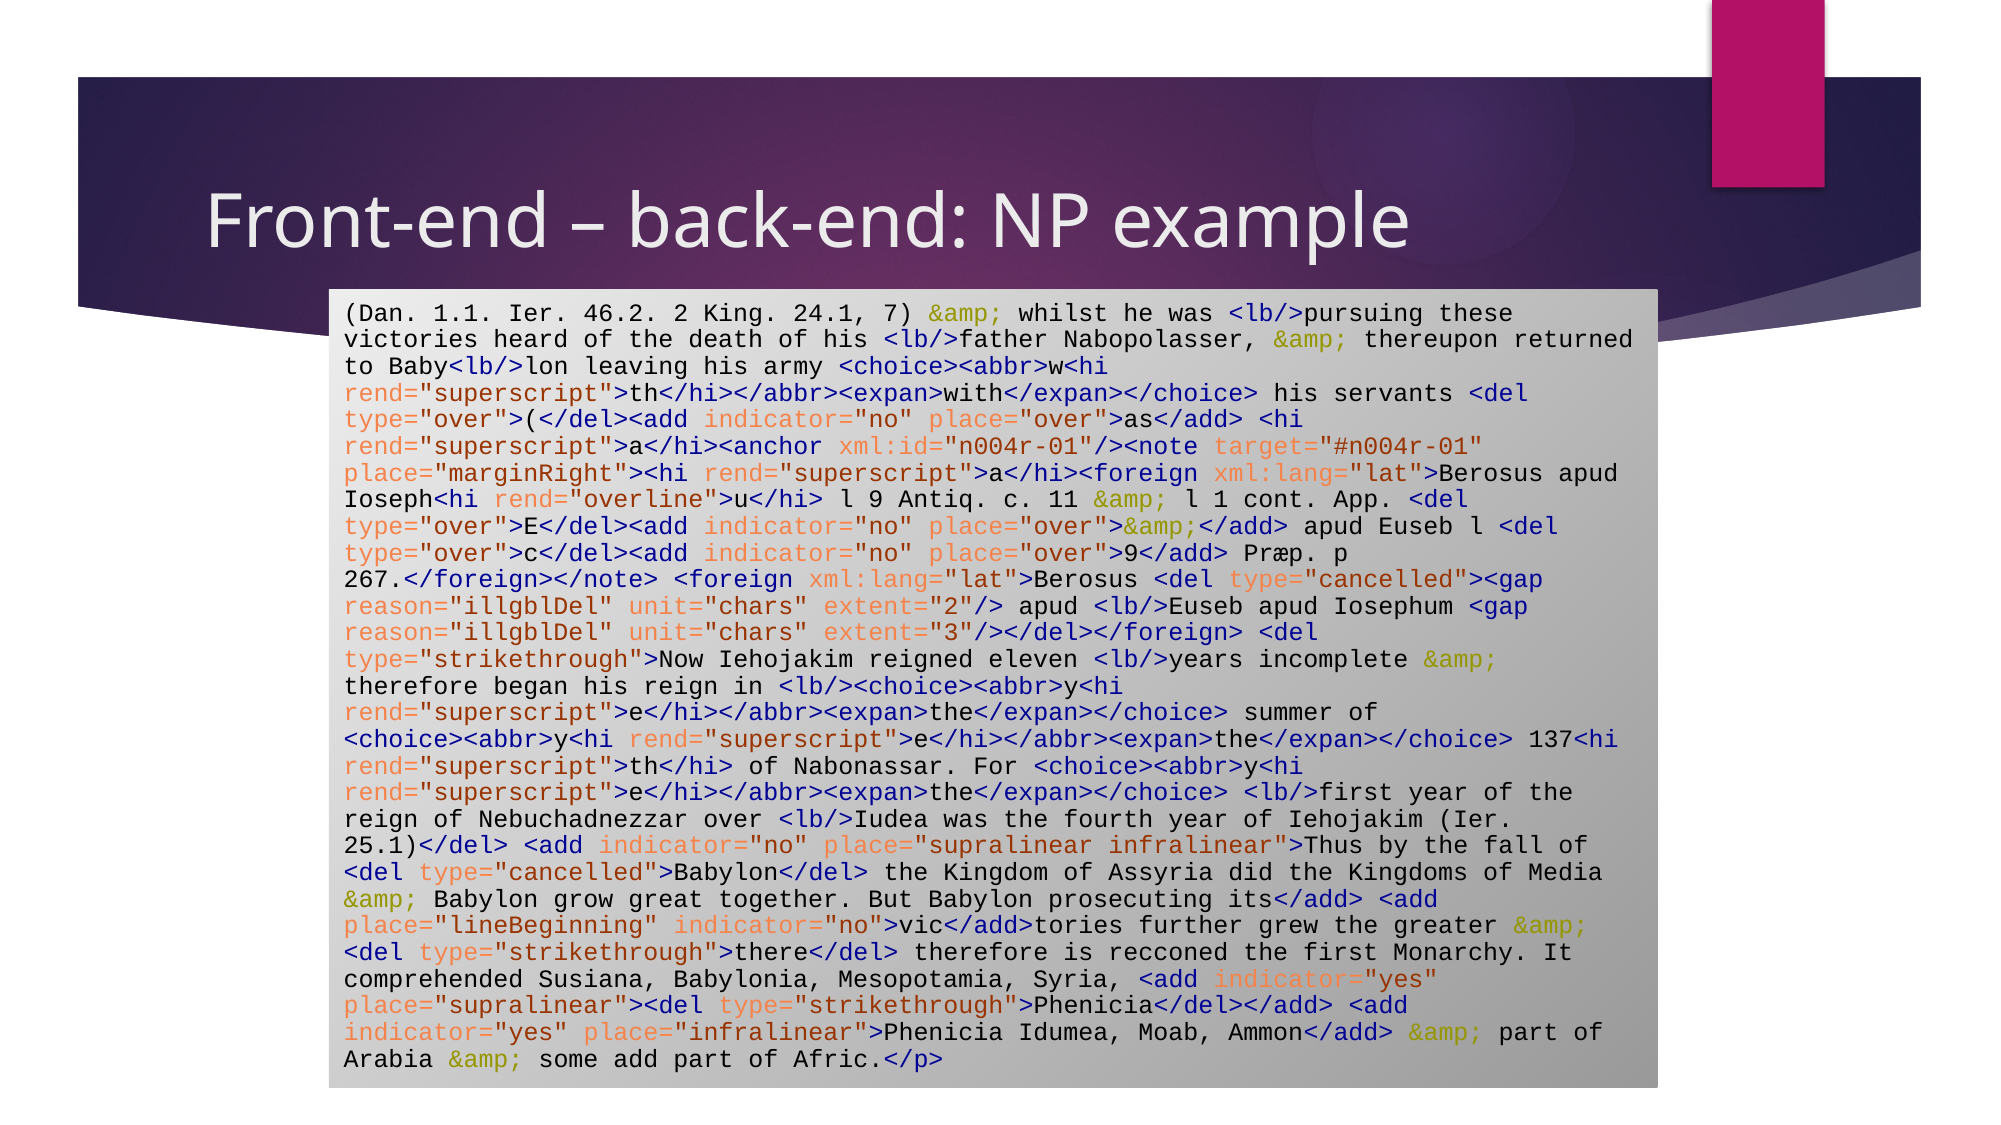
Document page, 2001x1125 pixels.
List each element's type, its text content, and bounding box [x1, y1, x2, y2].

title Front-end – back-end: NP example [189, 159, 1627, 276]
text_box (Dan. 1.1. Ier. 46.2. 2 King. 24.1, 7) &amp; whilst he was <lb/>pursuing these victories heard of the death of his <lb/>father Nabopolasser, &amp; thereupon returned to Baby<lb/>lon leaving his army <choice><abbr>w<hi rend="superscript">th</hi></abbr><expan>with</expan></choice> his servants <del type="over">(</del><add indicator="no" place="over">as</add> <hi rend="superscript">a</hi><anchor xml:id="n004r-01"/><note target="#n004r-01" place="marginRight"><hi rend="superscript">a</hi><foreign xml:lang="lat">Berosus apud Ioseph<hi rend="overline">u</hi> l 9 Antiq. c. 11 &amp; l 1 cont. App. <del type="over">E</del><add indicator="no" place="over">&amp;</add> apud Euseb l <del type="over">c</del><add indicator="no" place="over">9</add> Præp. p 267.</foreign></note> <foreign xml:lang="lat">Berosus <del type="cancelled"><gap reason="illgblDel" unit="chars" extent="2"/> apud <lb/>Euseb apud Iosephum <gap reason="illgblDel" unit="chars" extent="3"/></del></foreign> <del type="strikethrough">Now Iehojakim reigned eleven <lb/>years incomplete &amp; therefore began his reign in <lb/><choice><abbr>y<hi rend="superscript">e</hi></abbr><expan>the</expan></choice> summer of <choice><abbr>y<hi rend="superscript">e</hi></abbr><expan>the</expan></choice> 137<hi rend="superscript">th</hi> of Nabonassar. For <choice><abbr>y<hi rend="superscript">e</hi></abbr><expan>the</expan></choice> <lb/>first year of the reign of Nebuchadnezzar over <lb/>Iudea was the fourth year of Iehojakim (Ier. 25.1)</del> <add indicator="no" place="supralinear infralinear">Thus by the fall of <del type="cancelled">Babylon</del> the Kingdom of Assyria did the Kingdoms of Media &amp; Babylon grow great together. But Babylon prosecuting its</add> <add place="lineBeginning" indicator="no">vic</add>tories further grew the greater &amp; <del type="strikethrough">there</del> therefore is recconed the first Monarchy. It comprehended Susiana, Babylonia, Mesopotamia, Syria, <add indicator="yes" place="supralinear"><del type="strikethrough">Phenicia</del></add> <add indicator="yes" place="infralinear">Phenicia Idumea, Moab, Ammon</add> &amp; part of Arabia &amp; some add part of Afric.</p> [328, 289, 1658, 1088]
